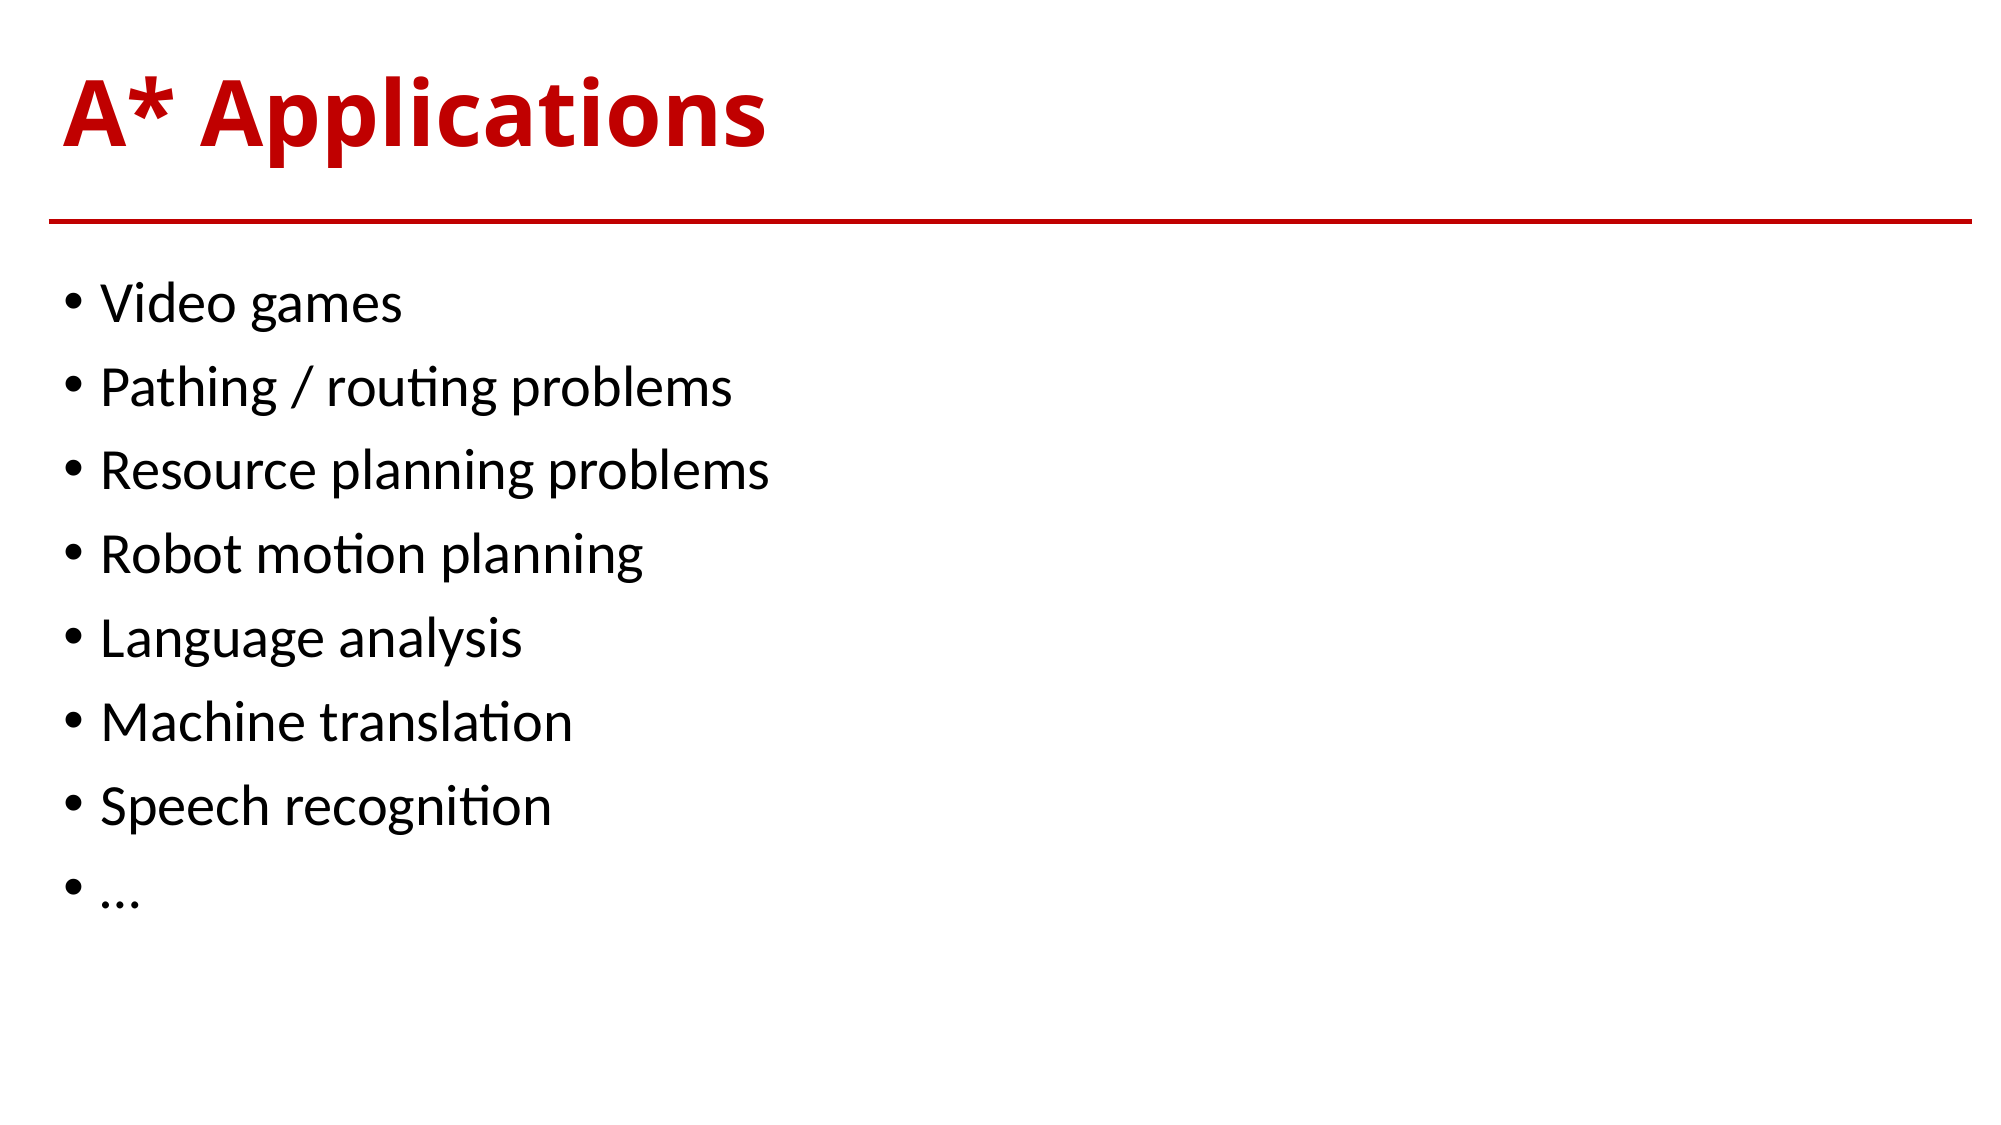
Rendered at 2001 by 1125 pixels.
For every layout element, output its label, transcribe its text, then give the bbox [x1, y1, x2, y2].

title A* Applications [48, 41, 1972, 192]
list Video games Pathing / routing problems Resource planning problems Robot motion planning Language analysis Machine translation Speech recognition … [48, 264, 1972, 1014]
